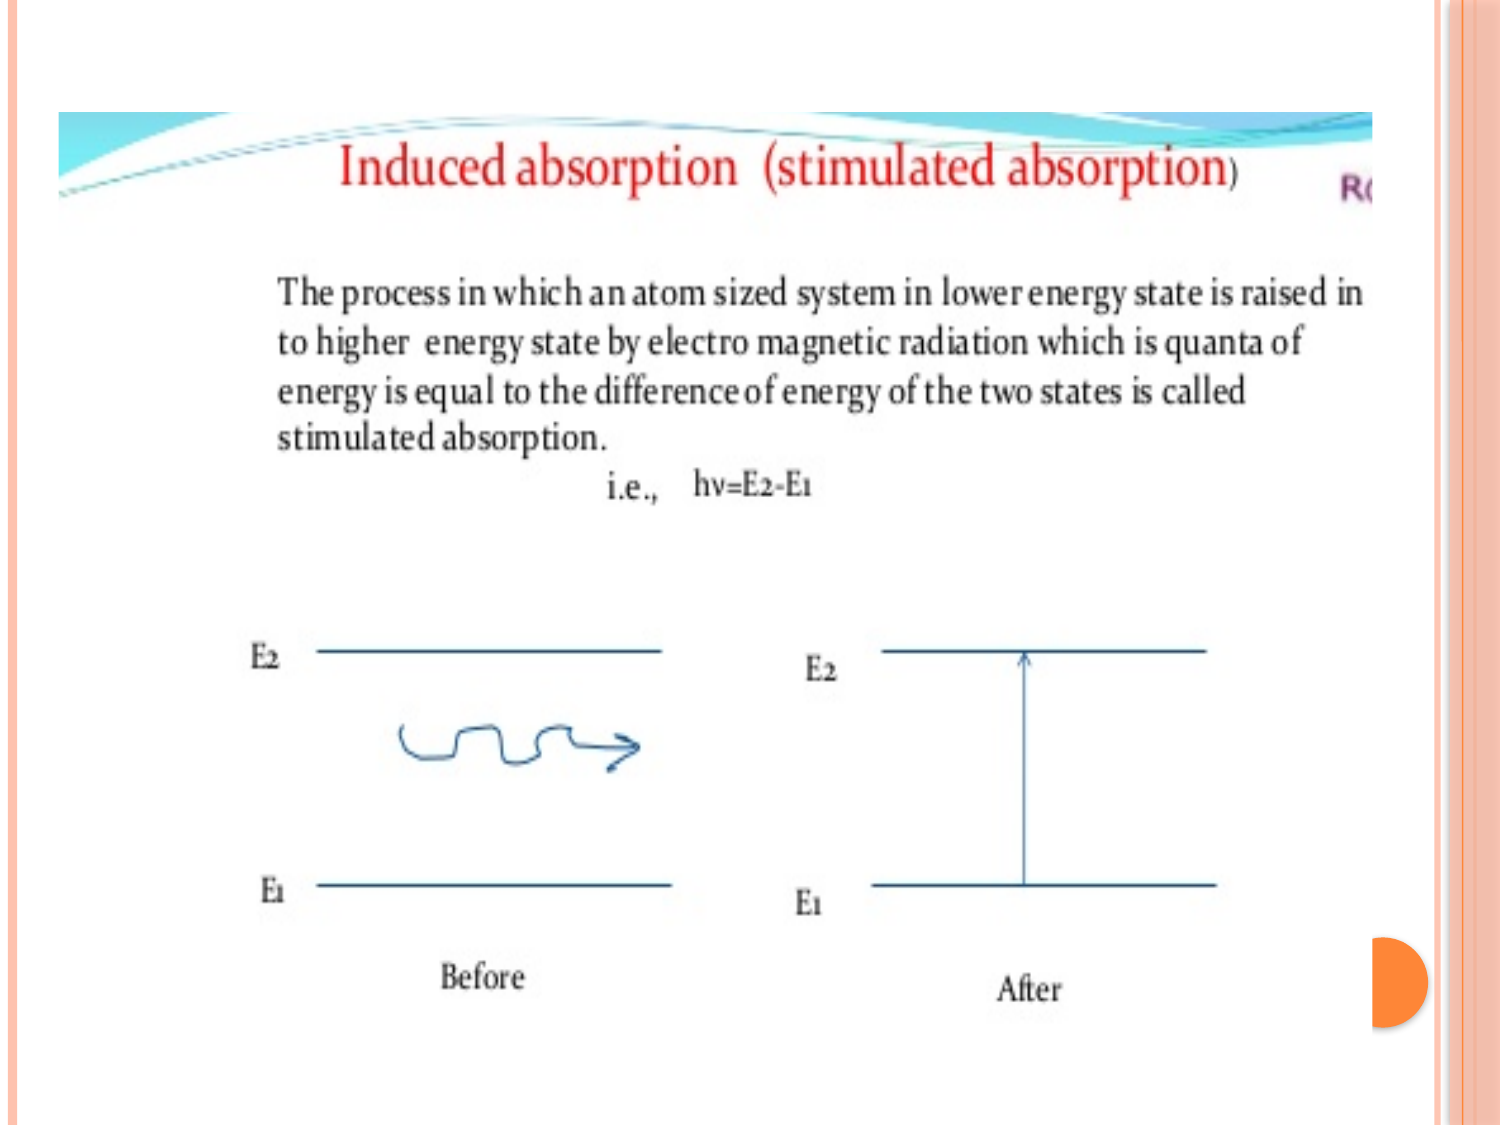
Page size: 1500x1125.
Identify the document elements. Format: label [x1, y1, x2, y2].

list [58, 111, 1373, 1038]
